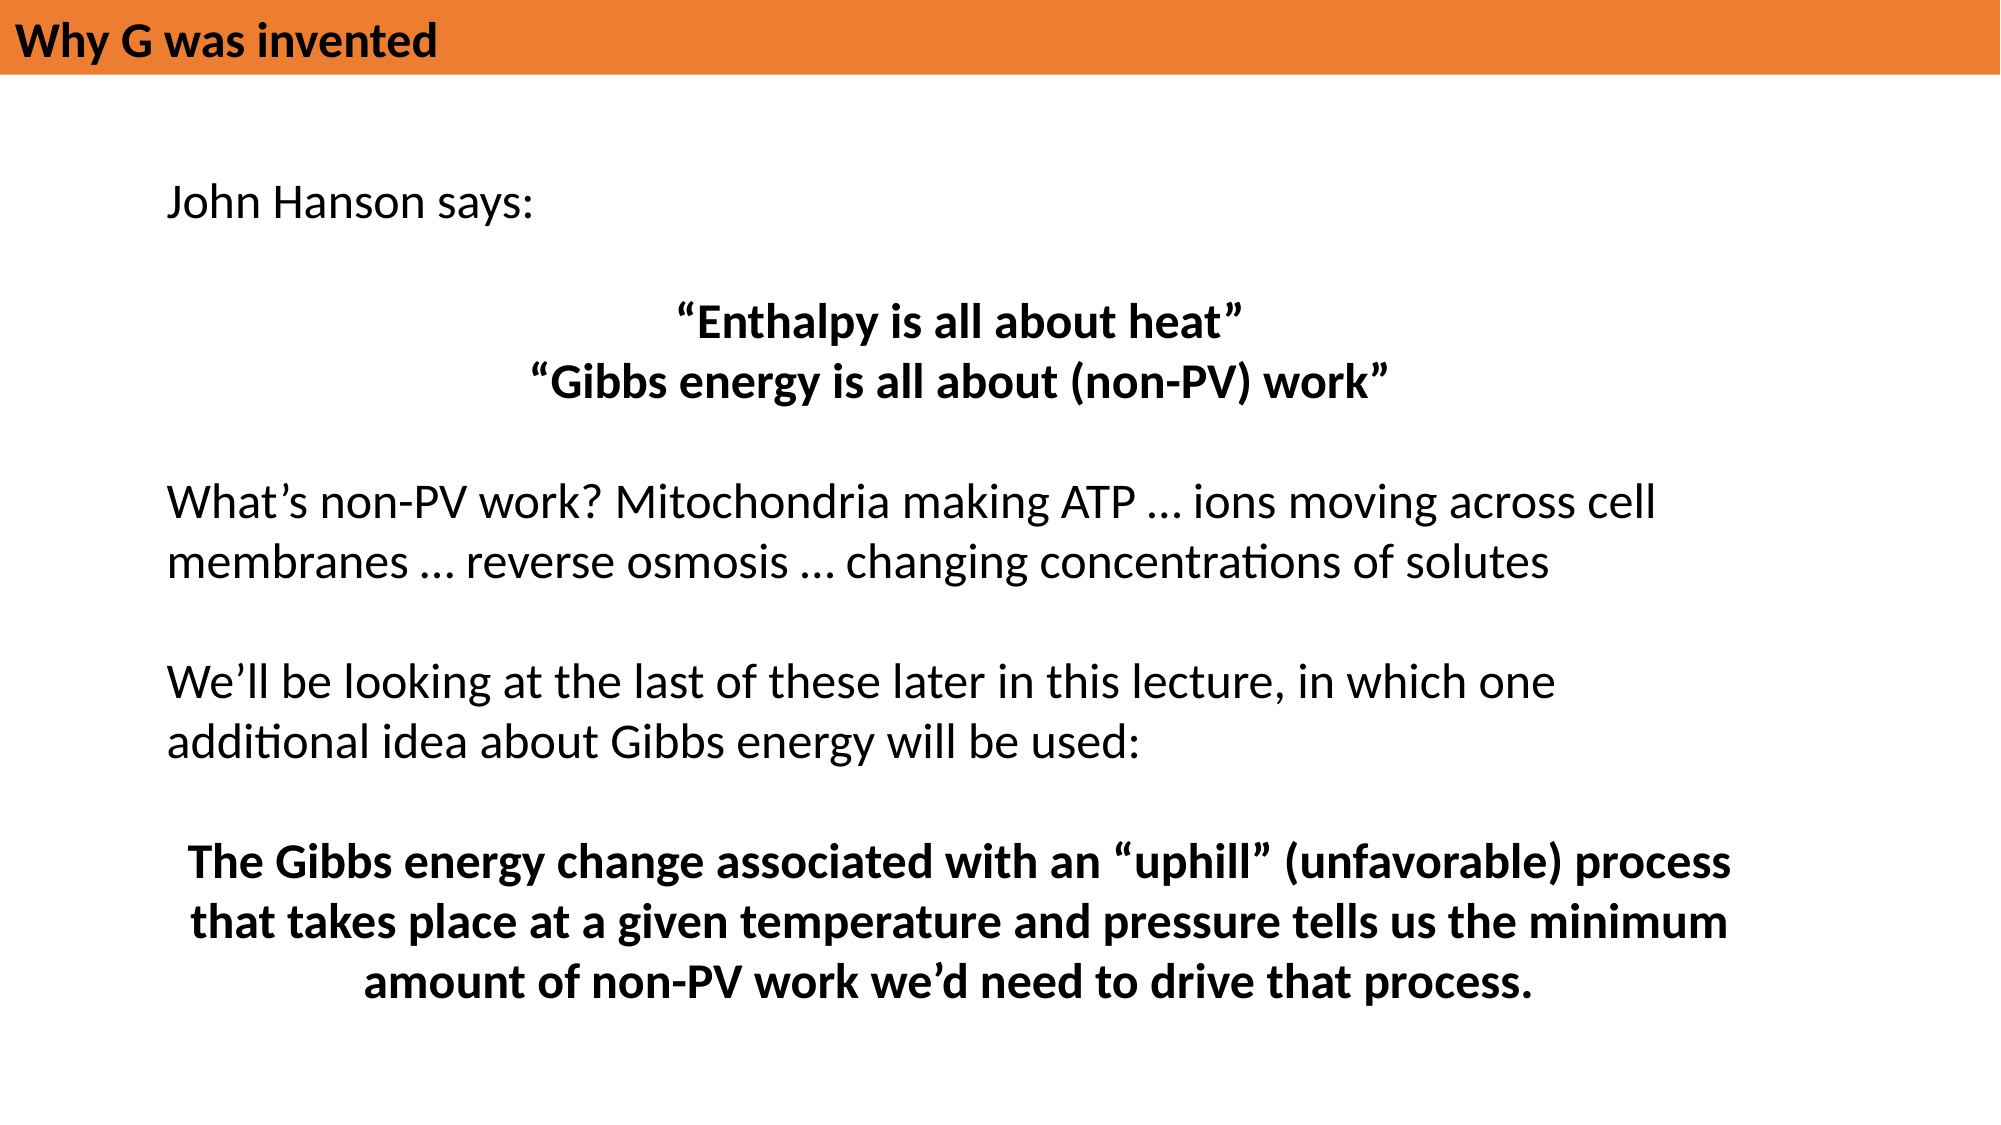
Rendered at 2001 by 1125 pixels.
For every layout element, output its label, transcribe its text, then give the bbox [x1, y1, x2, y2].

text_box Why G was invented [0, 0, 2000, 75]
text_box John Hanson says: “Enthalpy is all about heat” “Gibbs energy is all about (non-PV) work” What’s non-PV work? Mitochondria making ATP … ions moving across cell membranes … reverse osmosis … changing concentrations of solutes We’ll be looking at the last of these later in this lecture, in which one additional idea about Gibbs energy will be used: The Gibbs energy change associated with an “uphill” (unfavorable) process that takes place at a given temperature and pressure tells us the minimum amount of non-PV work we’d need to drive that process. [151, 161, 1769, 1016]
